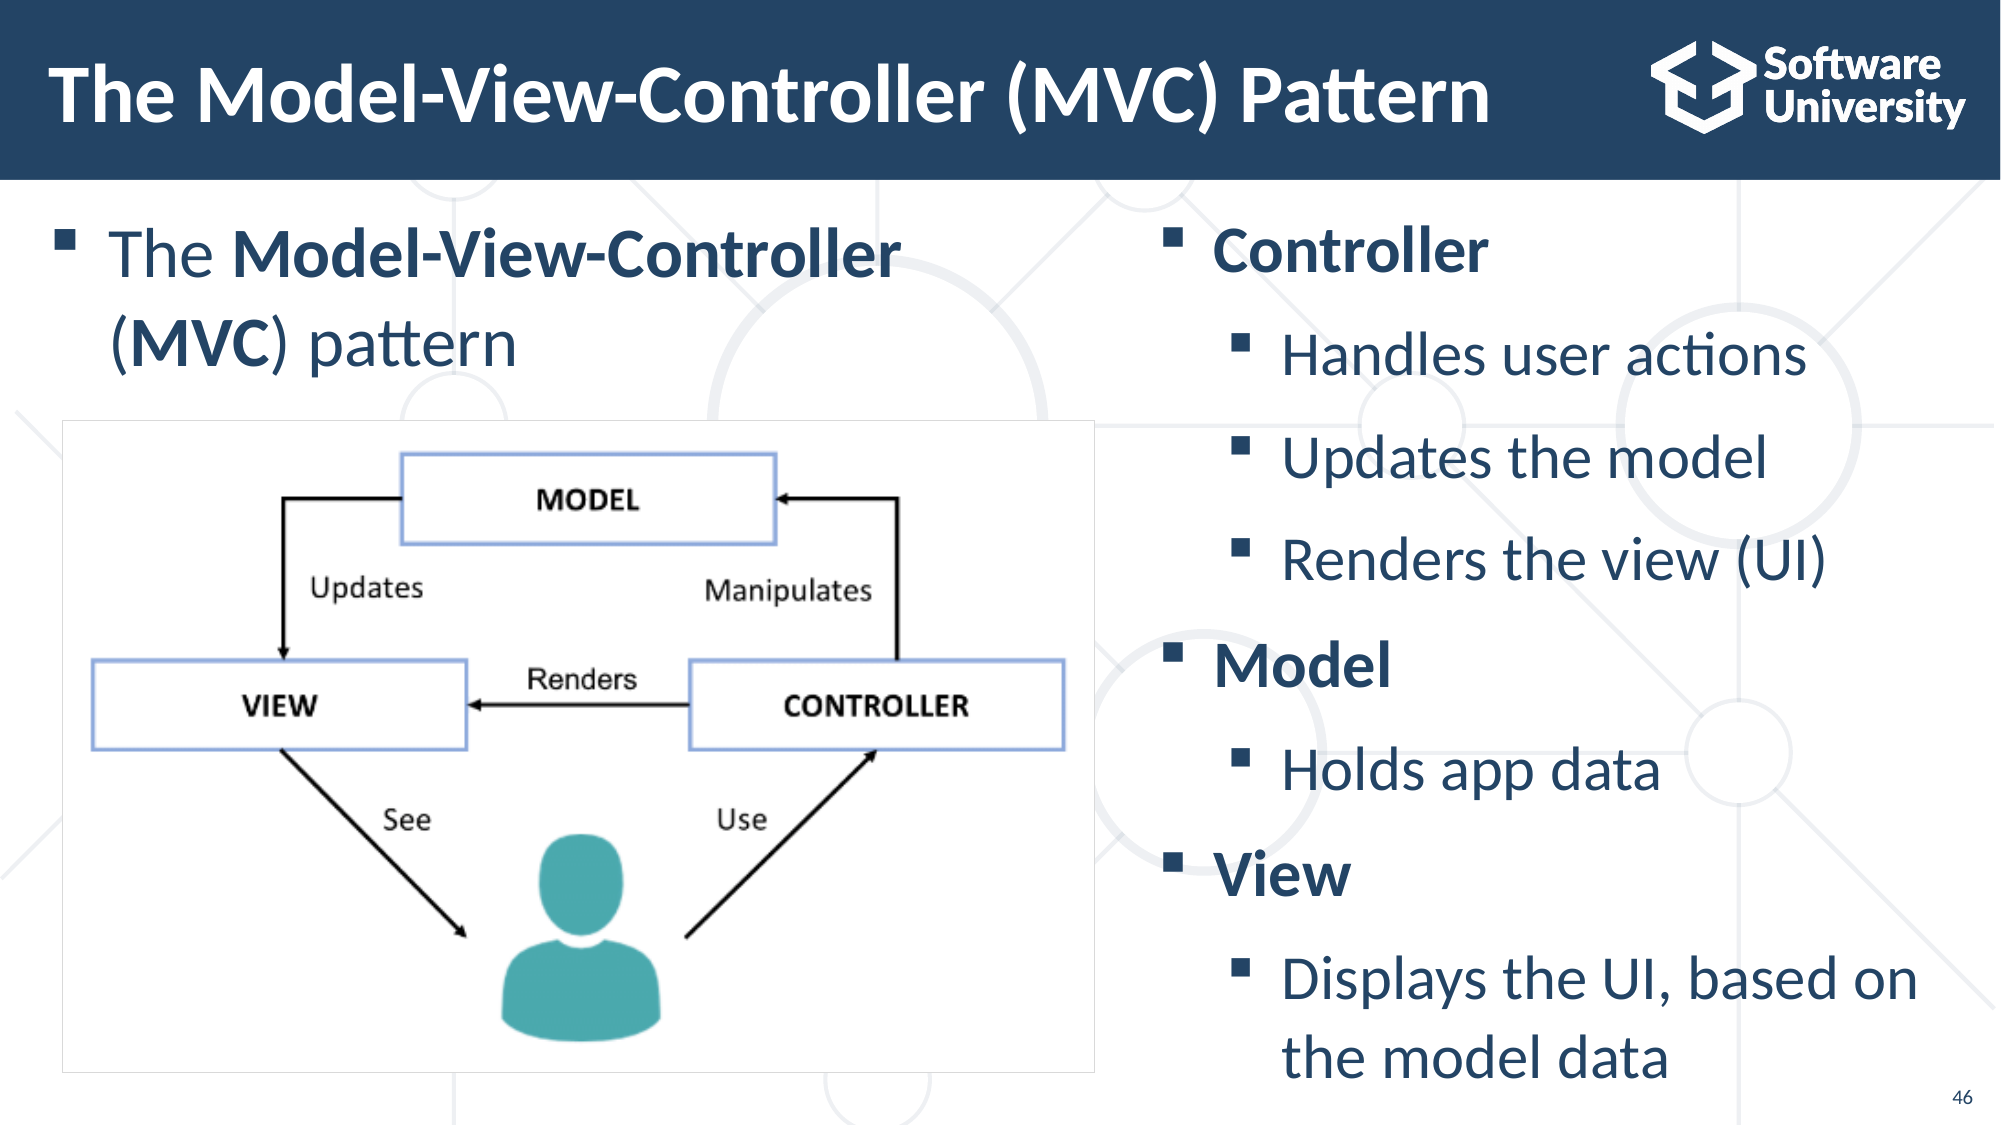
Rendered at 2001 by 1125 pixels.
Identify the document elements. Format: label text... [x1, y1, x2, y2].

slide_number 46 [1927, 1067, 1989, 1117]
title The Model-View-Controller (MVC) Pattern [31, 16, 1625, 162]
picture [1651, 41, 1966, 134]
text_box Controller Handles user actions Updates the model Renders the view (UI) Model Holds app data View Displays the UI, based on the model data [1140, 196, 1953, 1104]
picture [62, 420, 1095, 1073]
list The Model-View-Controller (MVC) pattern [31, 196, 1094, 393]
